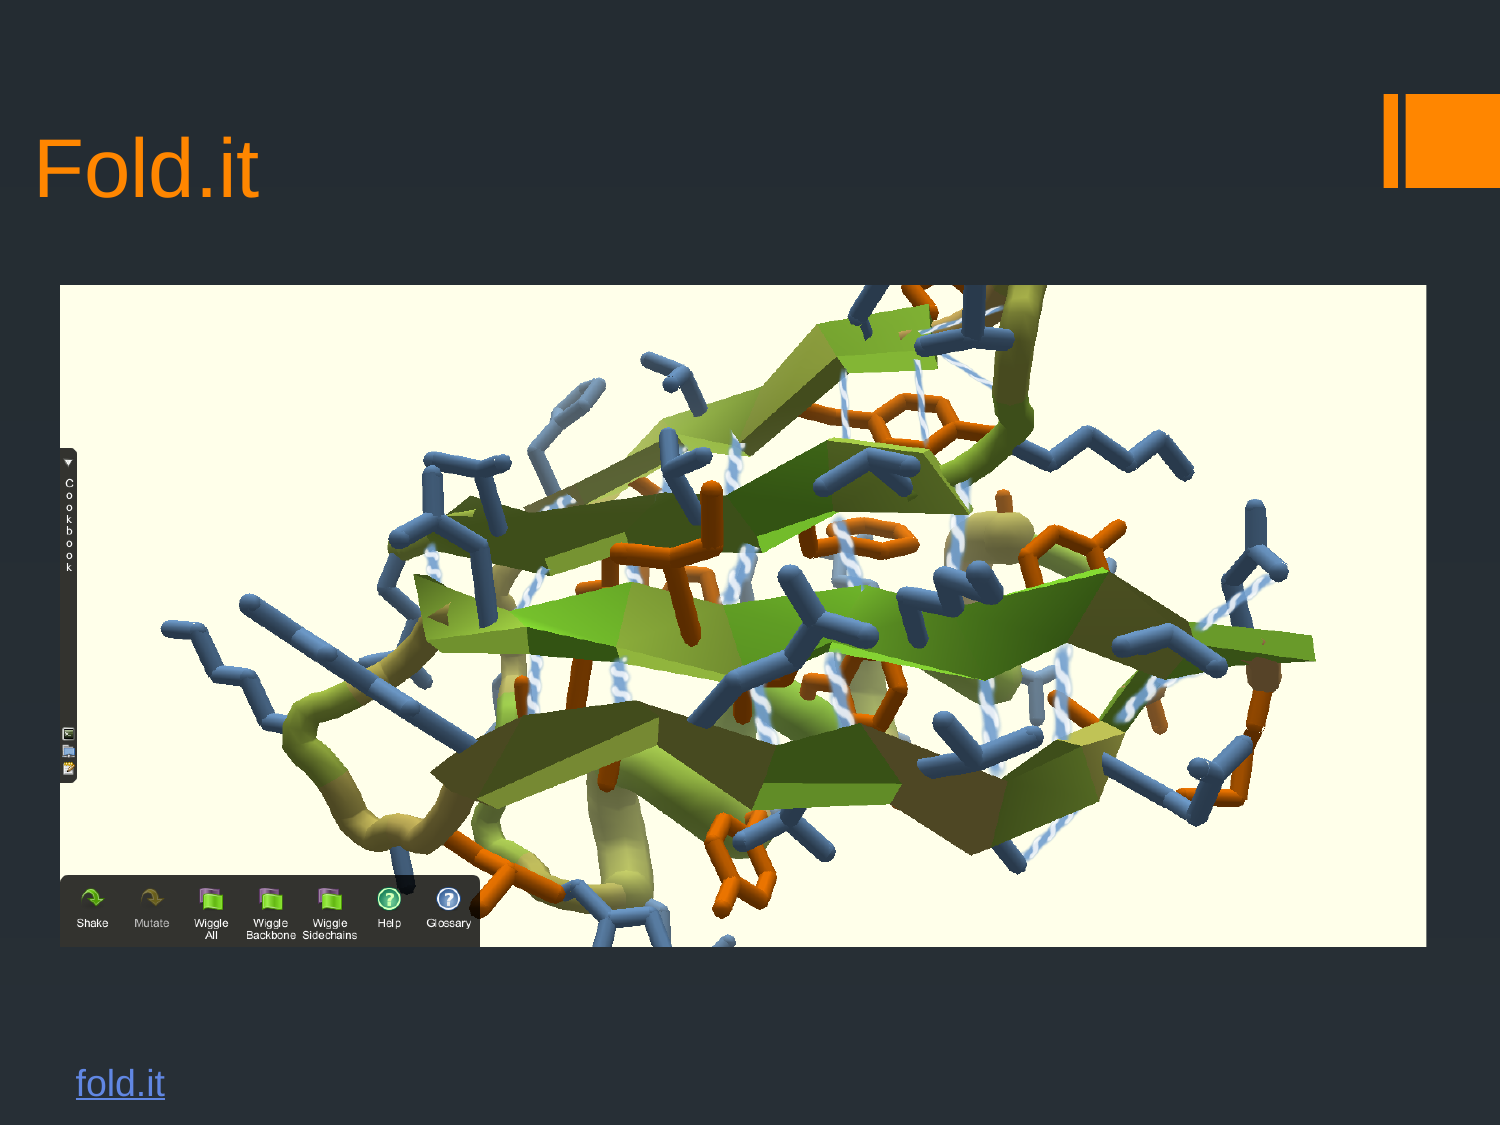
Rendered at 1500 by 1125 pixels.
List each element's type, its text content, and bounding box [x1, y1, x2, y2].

text_box fold.it [60, 1051, 181, 1111]
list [59, 284, 1427, 947]
title Fold.it [18, 31, 1219, 222]
